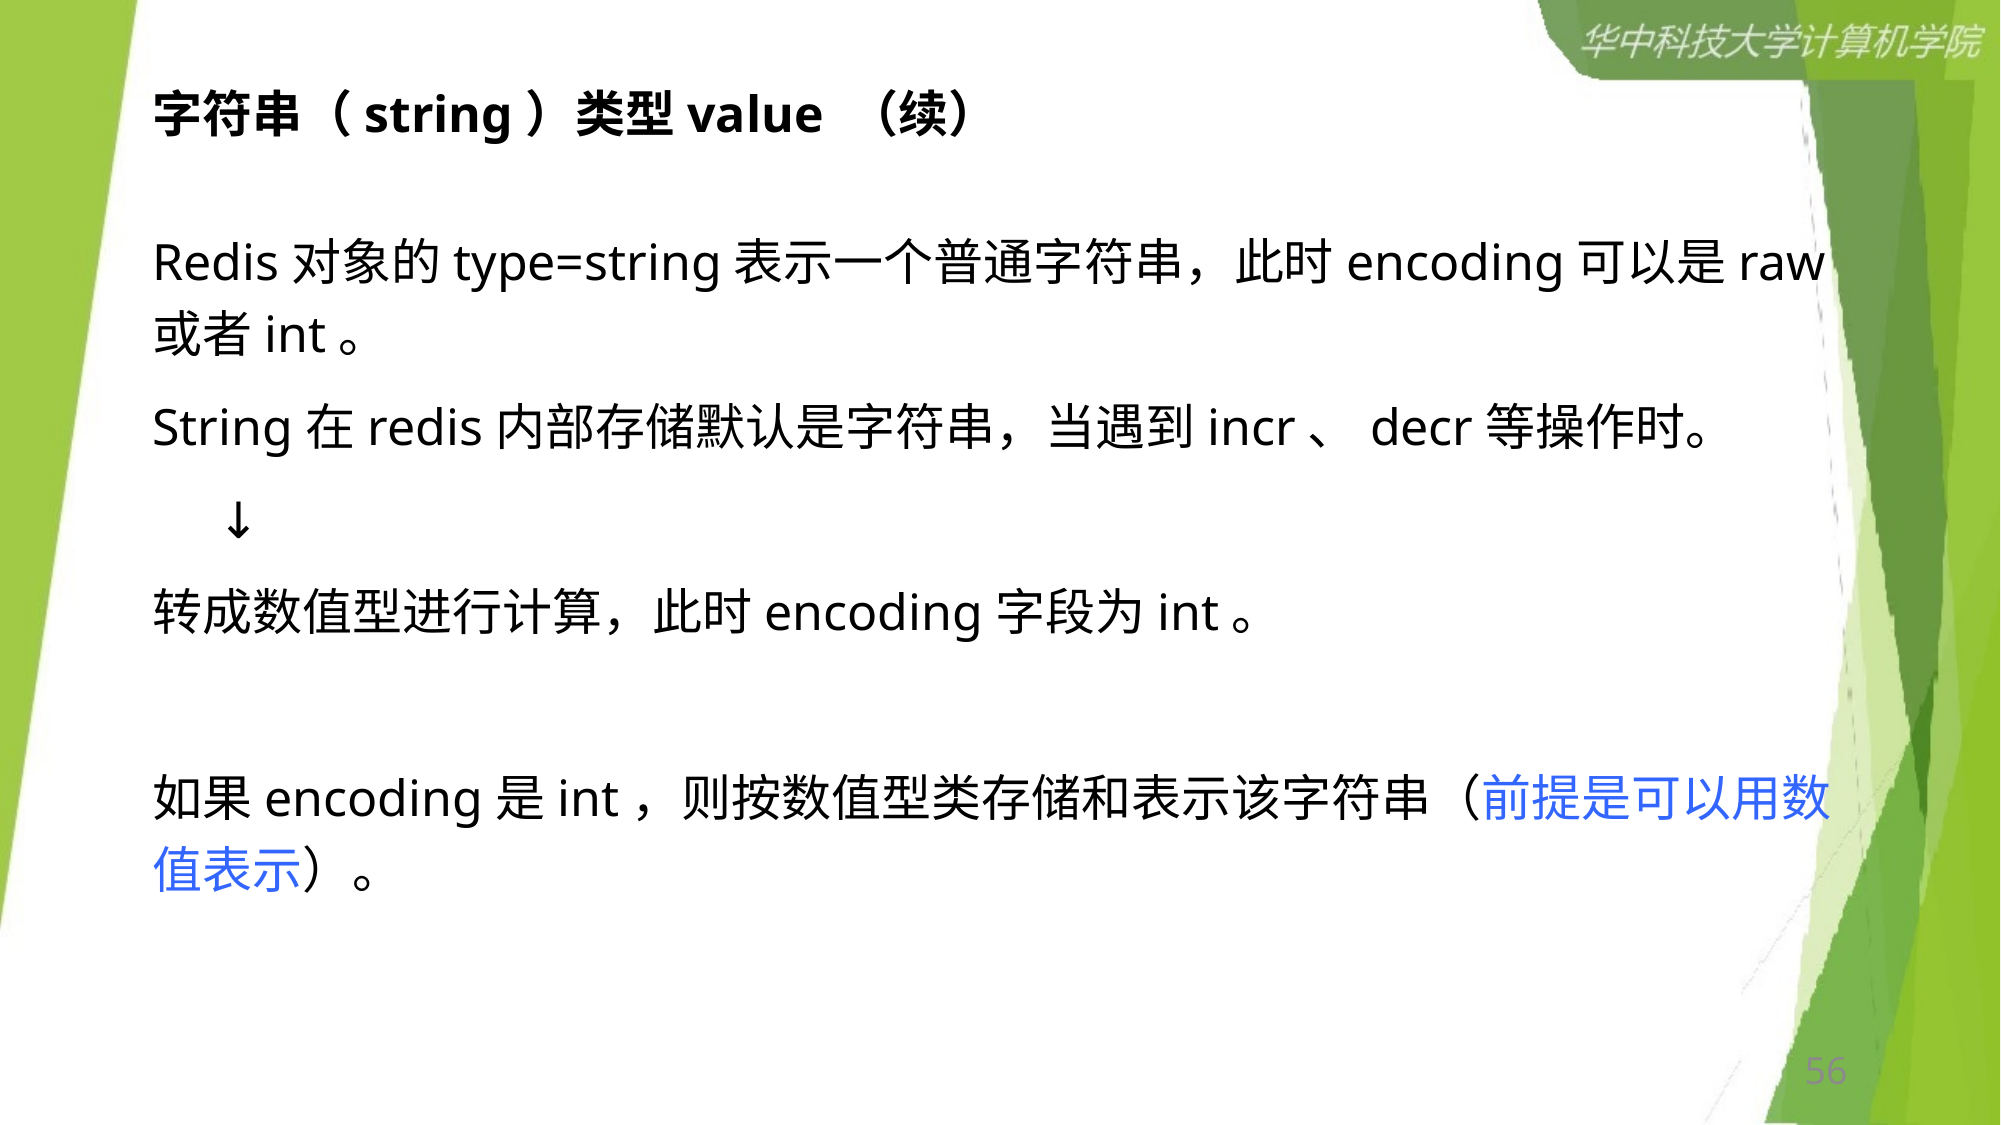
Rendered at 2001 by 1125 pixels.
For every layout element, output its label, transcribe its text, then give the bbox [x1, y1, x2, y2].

title 字符串（string）类型value （续） [137, 59, 1863, 153]
slide_number 56 [1412, 1042, 1863, 1103]
list Redis对象的type=string表示一个普通字符串，此时encoding可以是raw或者int。 String在redis内部存储默认是字符串，当遇到incr、decr等操作时。 ↓ 转成数值型进行计算，此时encoding字段为int。 如果encoding是int，则按数值型类存储和表示该字符串（前提是可以用数值表示）。 [137, 210, 1863, 1103]
picture [0, 0, 2001, 1125]
